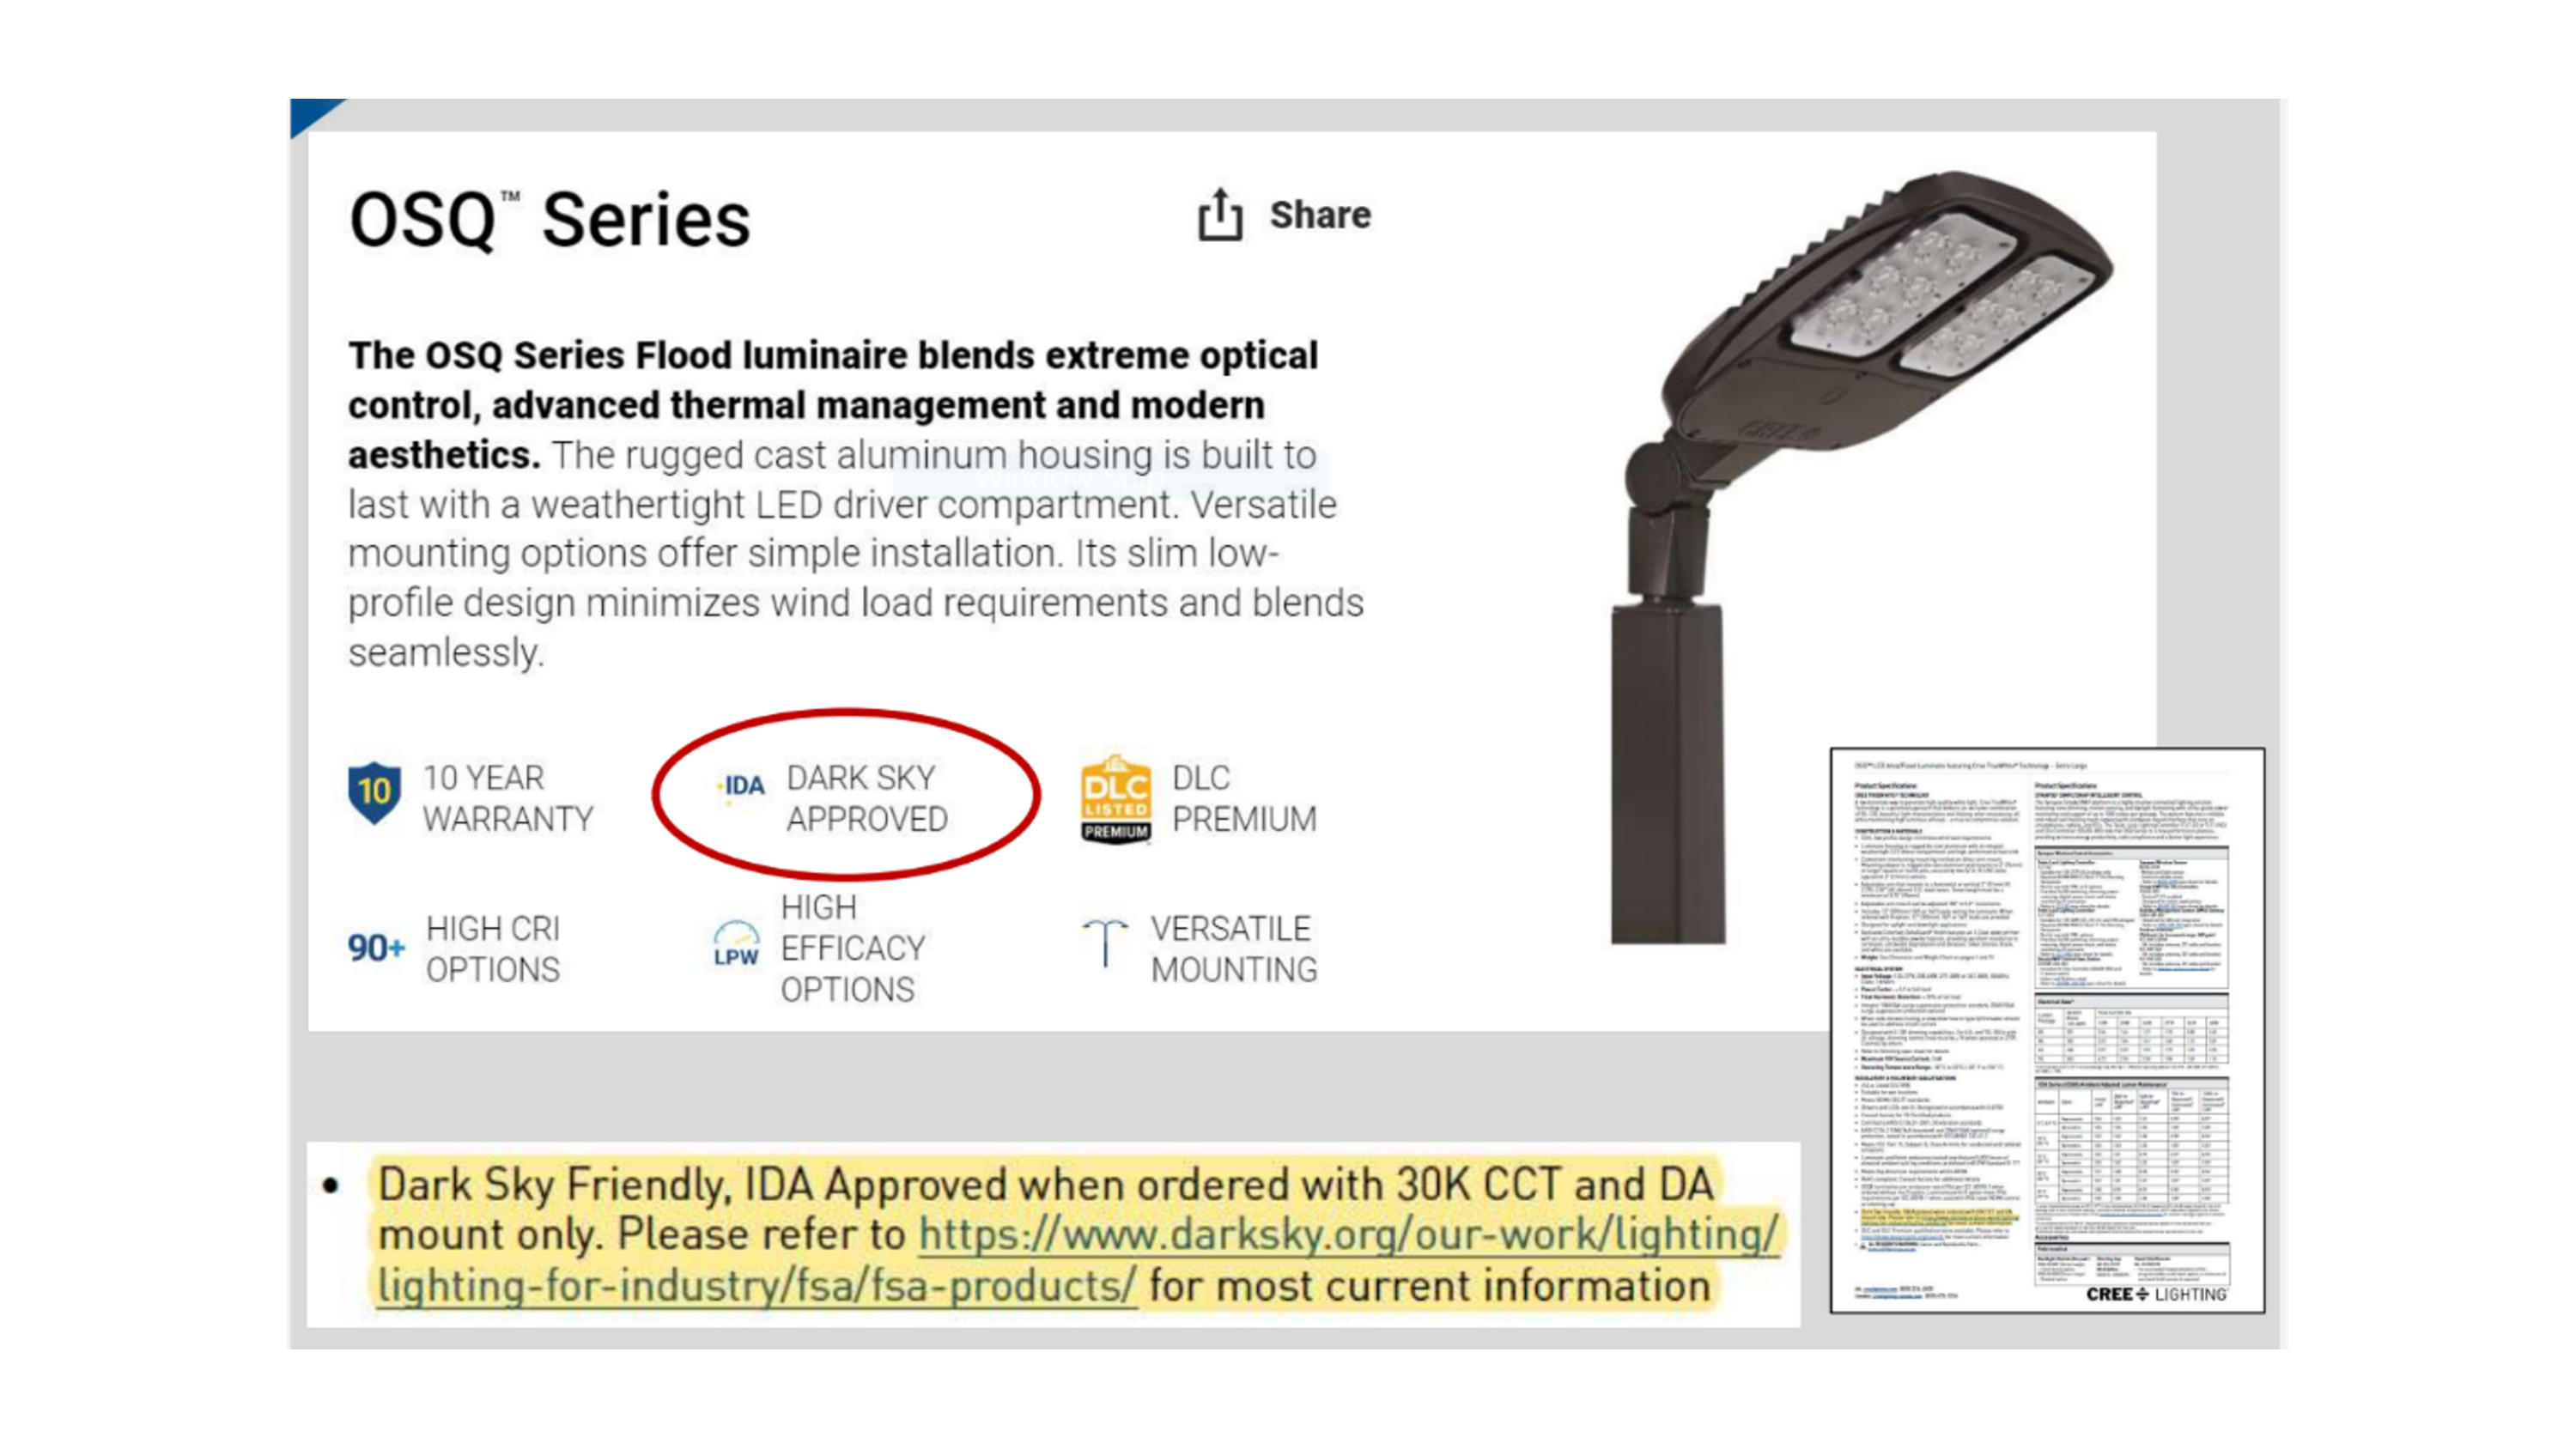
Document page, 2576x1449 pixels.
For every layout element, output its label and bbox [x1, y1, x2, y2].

picture [286, 99, 2289, 1350]
